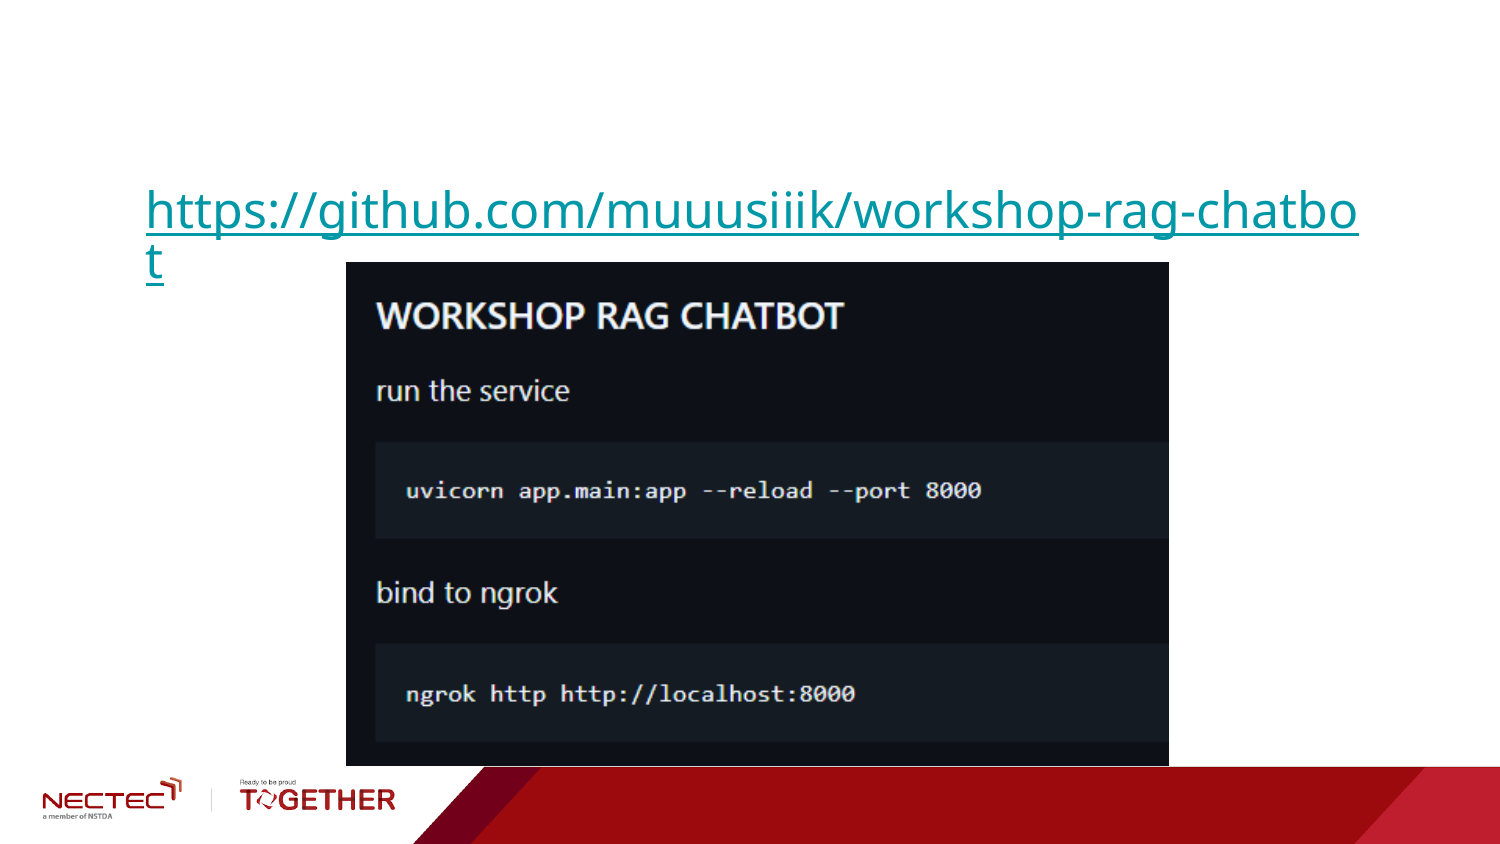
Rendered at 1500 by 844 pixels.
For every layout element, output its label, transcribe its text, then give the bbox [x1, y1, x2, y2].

picture [0, 0, 1500, 844]
text_box https://github.com/muuusiiik/workshop-rag-chatbot [130, 163, 1384, 263]
